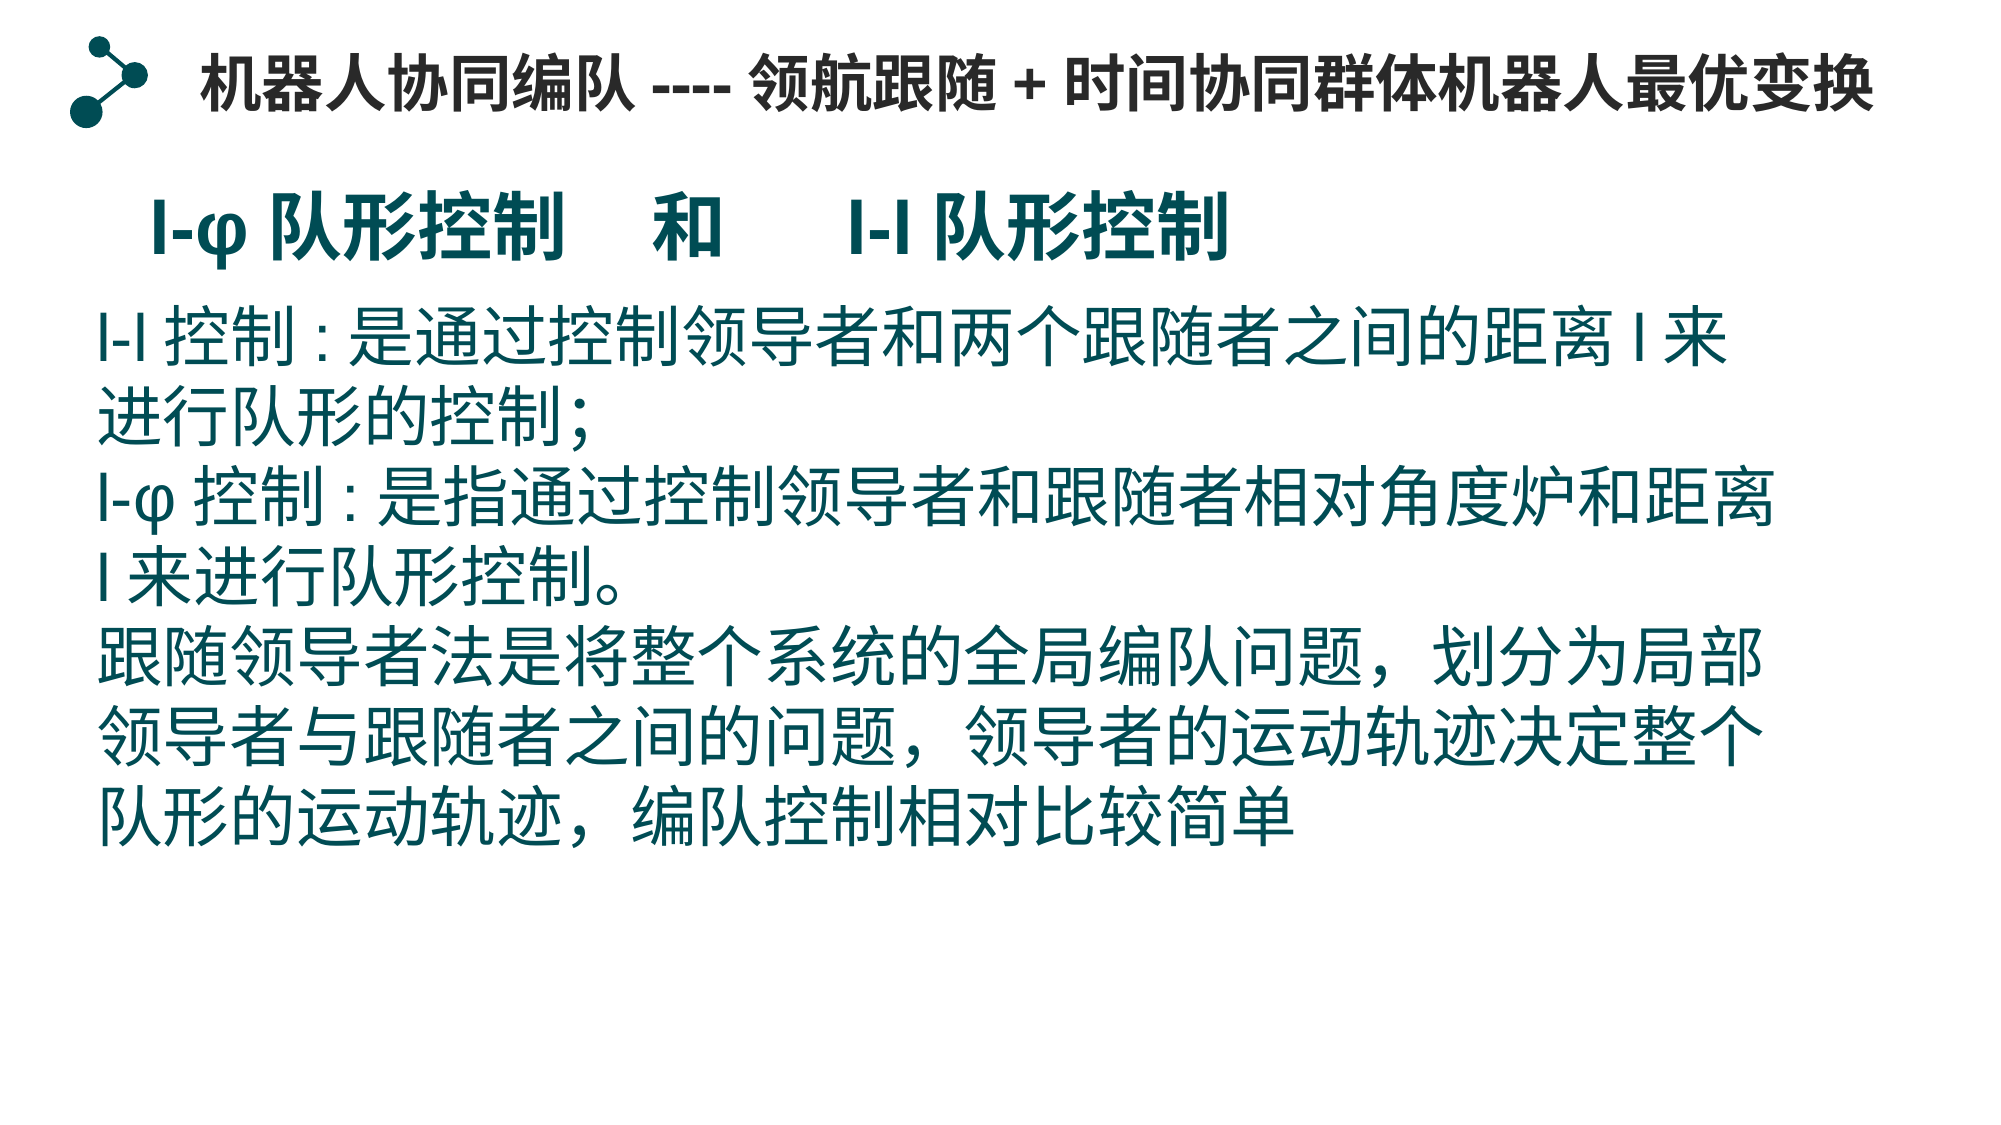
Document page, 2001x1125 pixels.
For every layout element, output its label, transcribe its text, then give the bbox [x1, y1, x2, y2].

text_box [70, 36, 148, 129]
text_box l-φ队形控制 和 l-l队形控制 [134, 172, 1632, 277]
text_box l-l控制:是通过控制领导者和两个跟随者之间的距离l来进行队形的控制； l-φ控制:是指通过控制领导者和跟随者相对角度炉和距离l来进行队形控制。 跟随领导者法是将整个系统的全局编队问题，划分为局部领导者与跟随者之间的问题，领导者的运动轨迹决定整个队形的运动轨迹，编队控制相对比较简单 [81, 287, 1798, 863]
text_box 机器人协同编队----领航跟随+时间协同群体机器人最优变换 [184, 36, 1934, 126]
